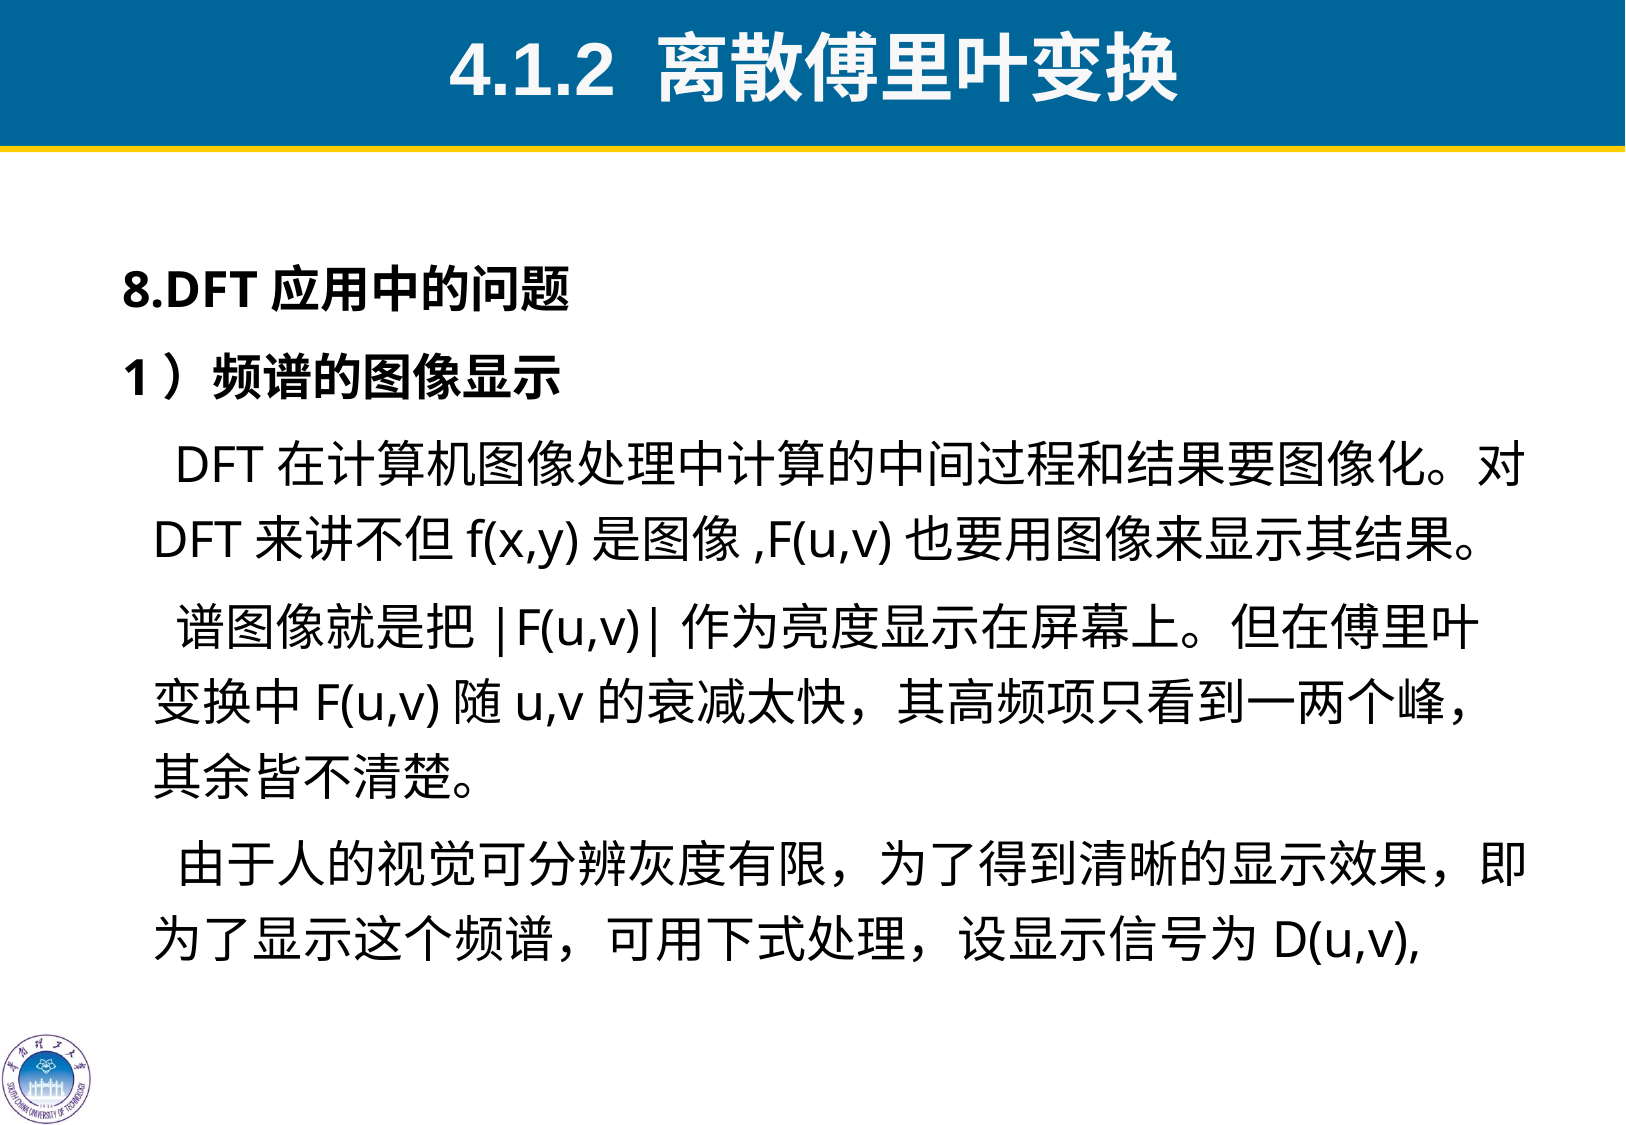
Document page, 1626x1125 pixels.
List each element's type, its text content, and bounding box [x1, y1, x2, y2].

picture [0, 1033, 92, 1125]
text_box 4.1.2 离散傅里叶变换 [434, 30, 1318, 118]
list 8.DFT应用中的问题 1）频谱的图像显示 DFT在计算机图像处理中计算的中间过程和结果要图像化。对DFT来讲不但f(x,y)是图像,F(u,v)也要用图像来显示其结果。 谱图像就是把|F(u,v)|作为亮度显示在屏幕上。但在傅里叶变换中F(u,v)随u,v的衰减太快，其高频项只看到一两个峰，其余皆不清楚。 由于人的视觉可分辨灰度有限，为了得到清晰的显示效果，即为了显示这个频谱，可用下式处理，设显示信号为D(u,v), [80, 234, 1545, 1024]
